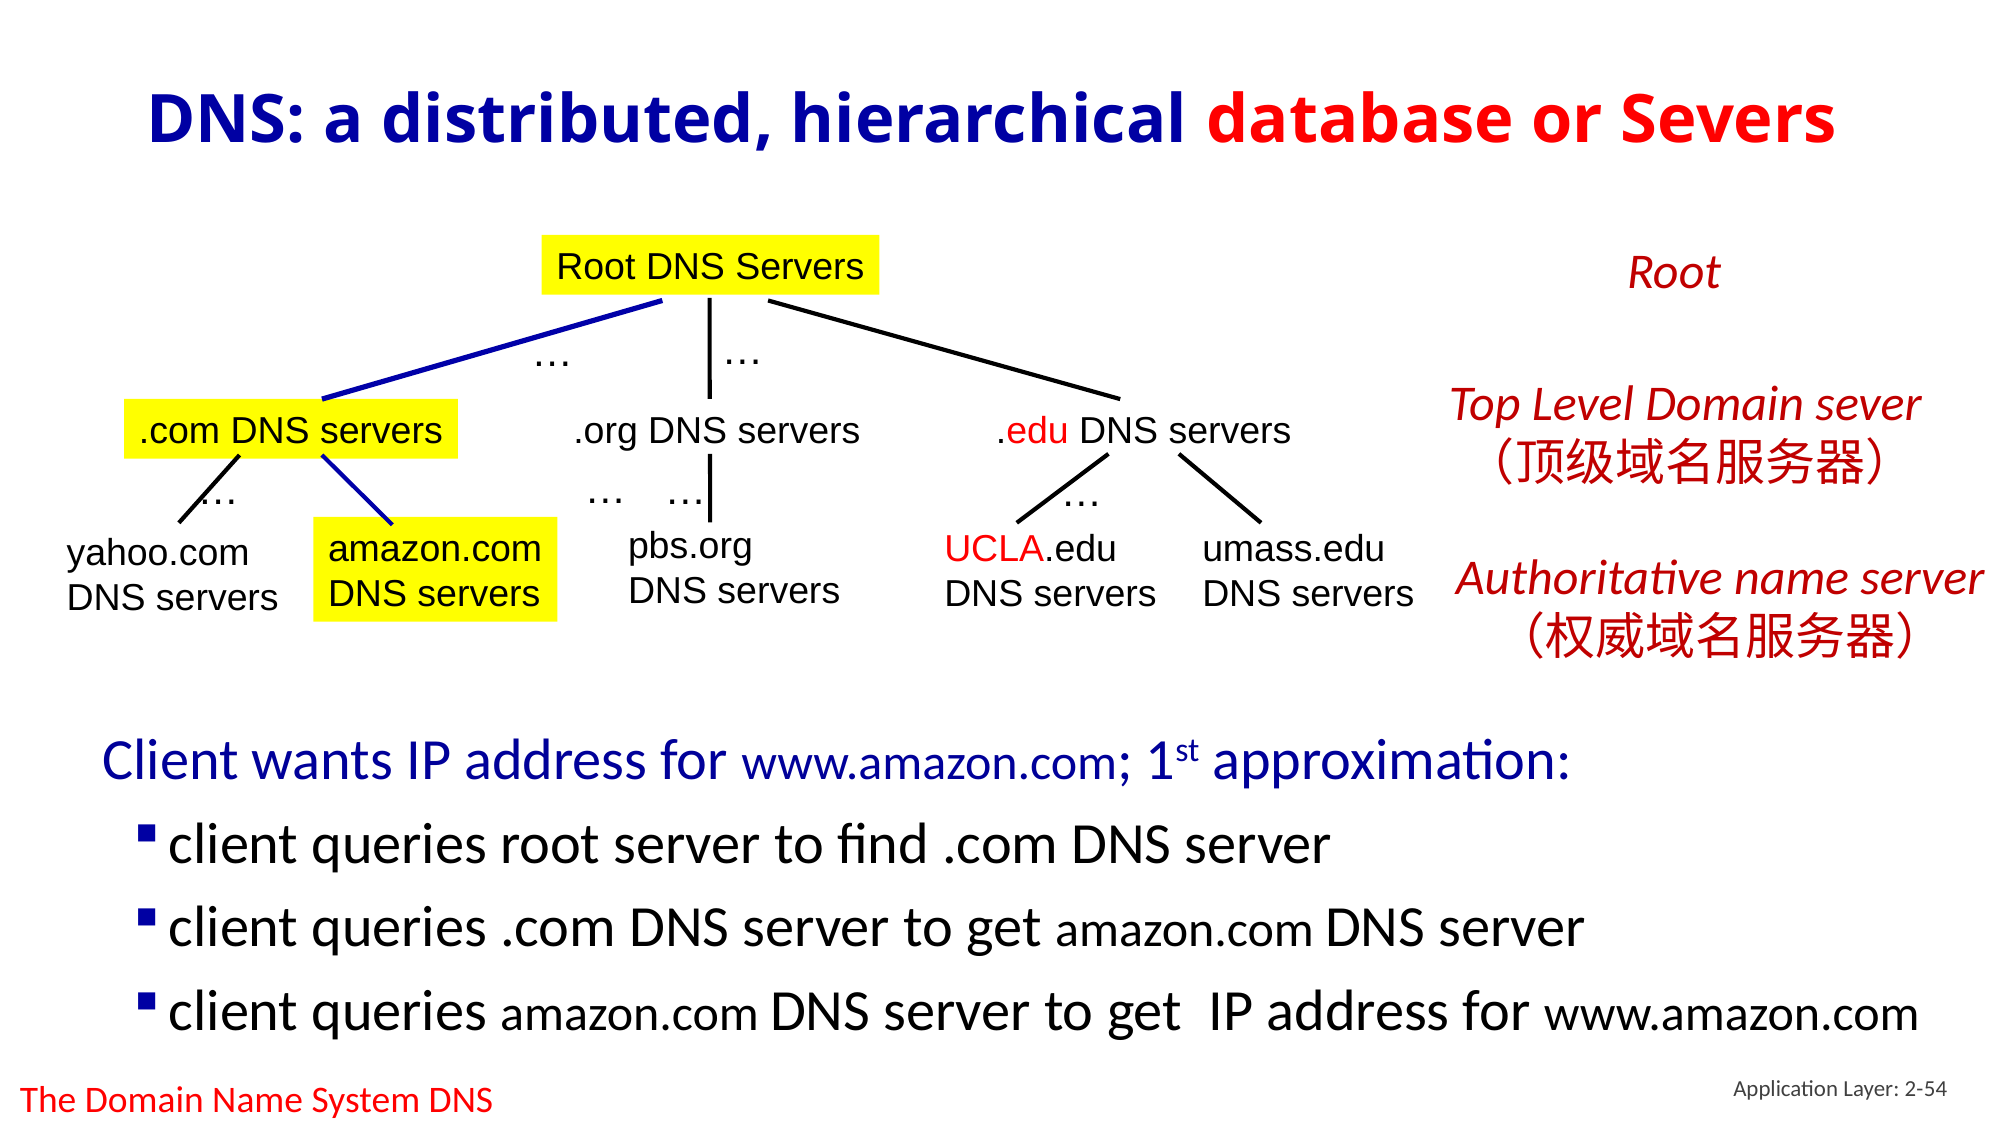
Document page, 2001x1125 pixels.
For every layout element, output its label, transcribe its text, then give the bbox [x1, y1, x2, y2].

title DNS: a distributed, hierarchical database or Severs [131, 47, 1917, 195]
text_box Client wants IP address for www.amazon.com; 1st approximation: client queries root server to find .com DNS server client queries .com DNS server to get amazon.com DNS server client queries amazon.com DNS server to get IP address for www.amazon.com [78, 721, 2000, 1072]
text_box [49, 453, 2000, 674]
slide_number Application Layer: 2-54 [1512, 1056, 1963, 1117]
text_box The Domain Name System DNS [4, 1068, 1015, 1125]
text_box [122, 297, 1946, 453]
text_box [541, 230, 1738, 307]
